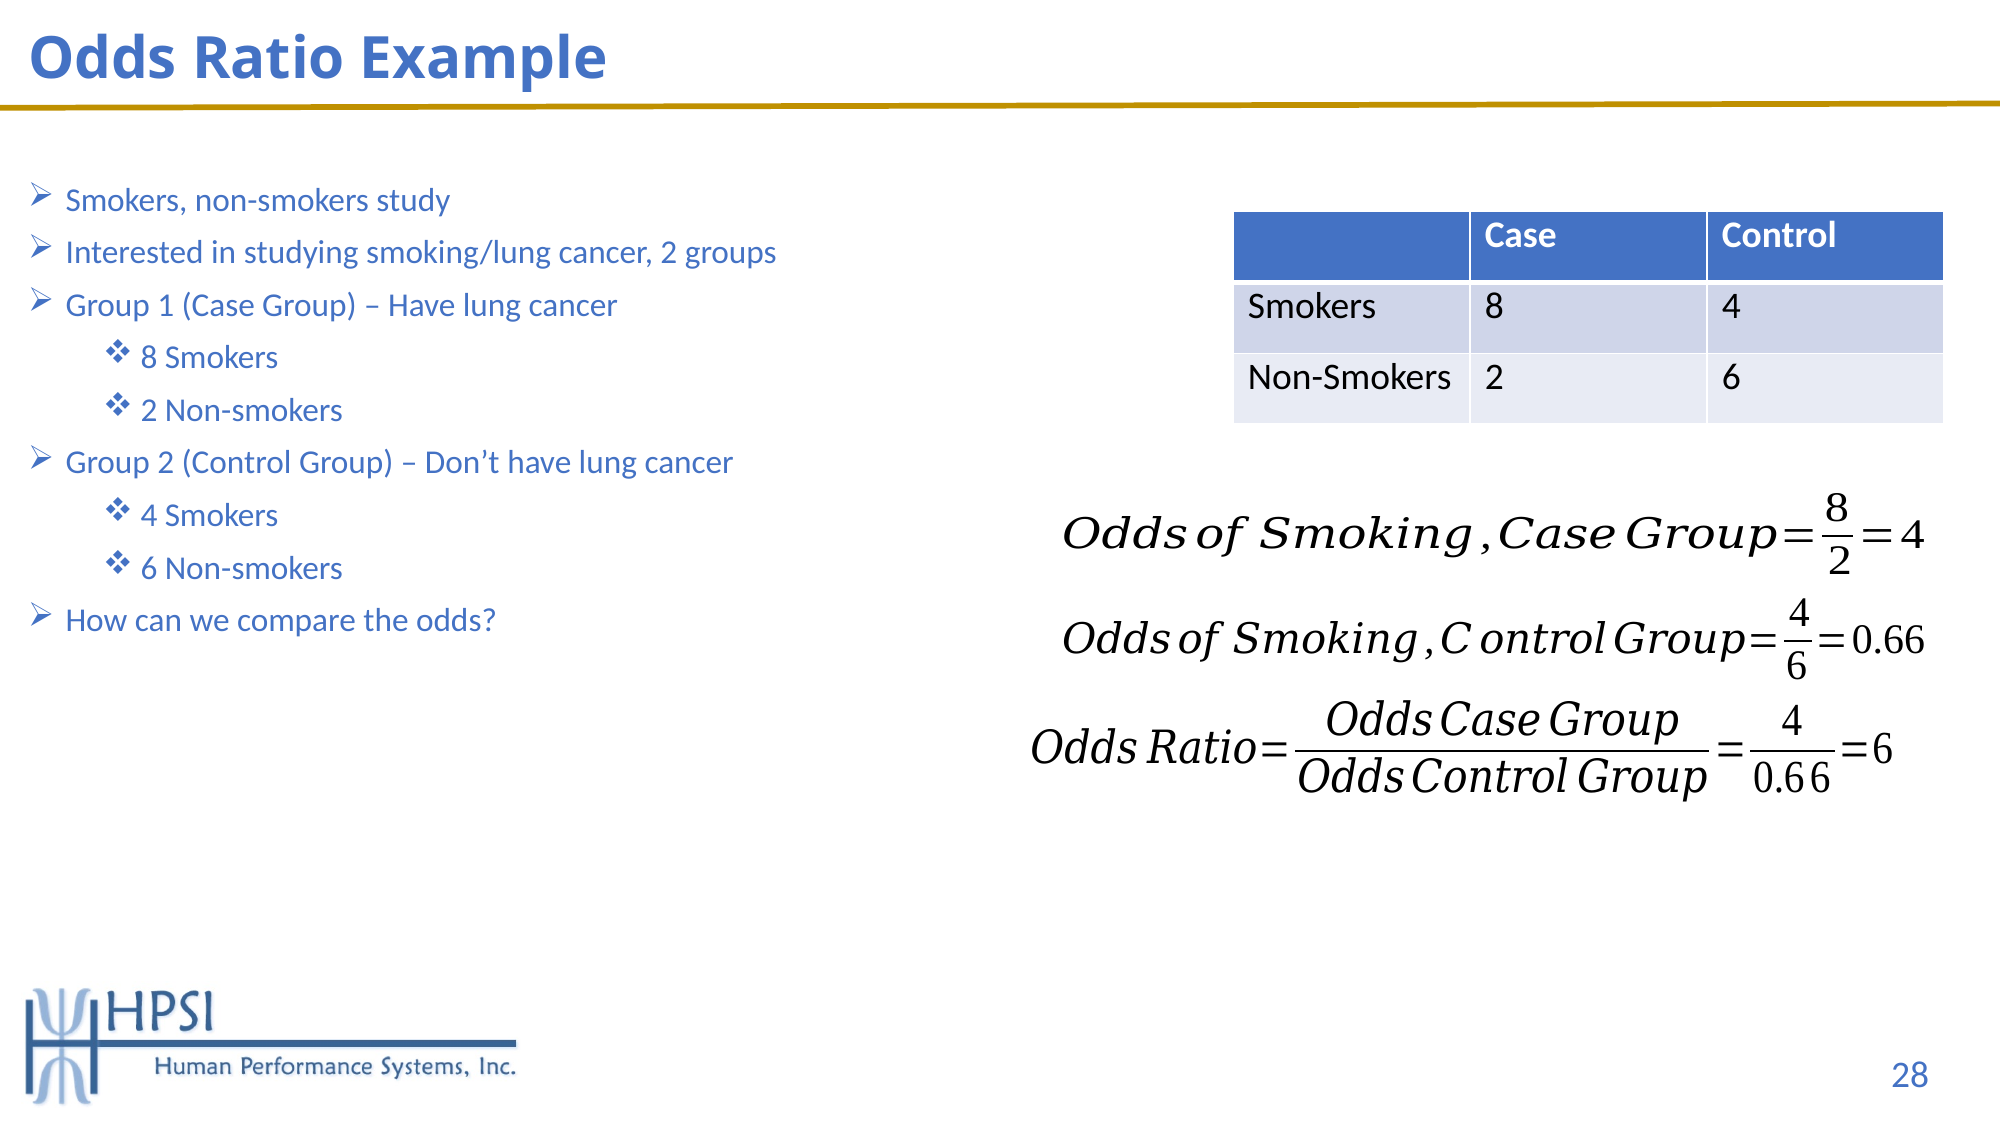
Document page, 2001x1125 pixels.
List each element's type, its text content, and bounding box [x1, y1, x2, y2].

table_header Case [1471, 212, 1706, 280]
table_cell Non-Smokers [1234, 354, 1469, 423]
table_header [1234, 212, 1469, 280]
list Smokers, non-smokers study Interested in studying smoking/lung cancer, 2 groups Group 1 (Case Group) – Have lung cancer 8 Smokers 2 Non-smokers Group 2 (Control Group) – Don’t have lung cancer 4 Smokers 6 Non-smokers How can we compare the odds? [13, 175, 1739, 889]
table_header Control [1708, 212, 1943, 280]
table_cell 4 [1708, 285, 1943, 353]
title Odds Ratio Example [13, 0, 1739, 120]
slide_number 28 [1493, 1042, 1944, 1103]
table_cell 8 [1471, 285, 1706, 353]
table_cell 6 [1708, 354, 1943, 423]
picture [21, 981, 524, 1108]
table_cell Smokers [1234, 285, 1469, 353]
table_cell 2 [1471, 354, 1706, 423]
